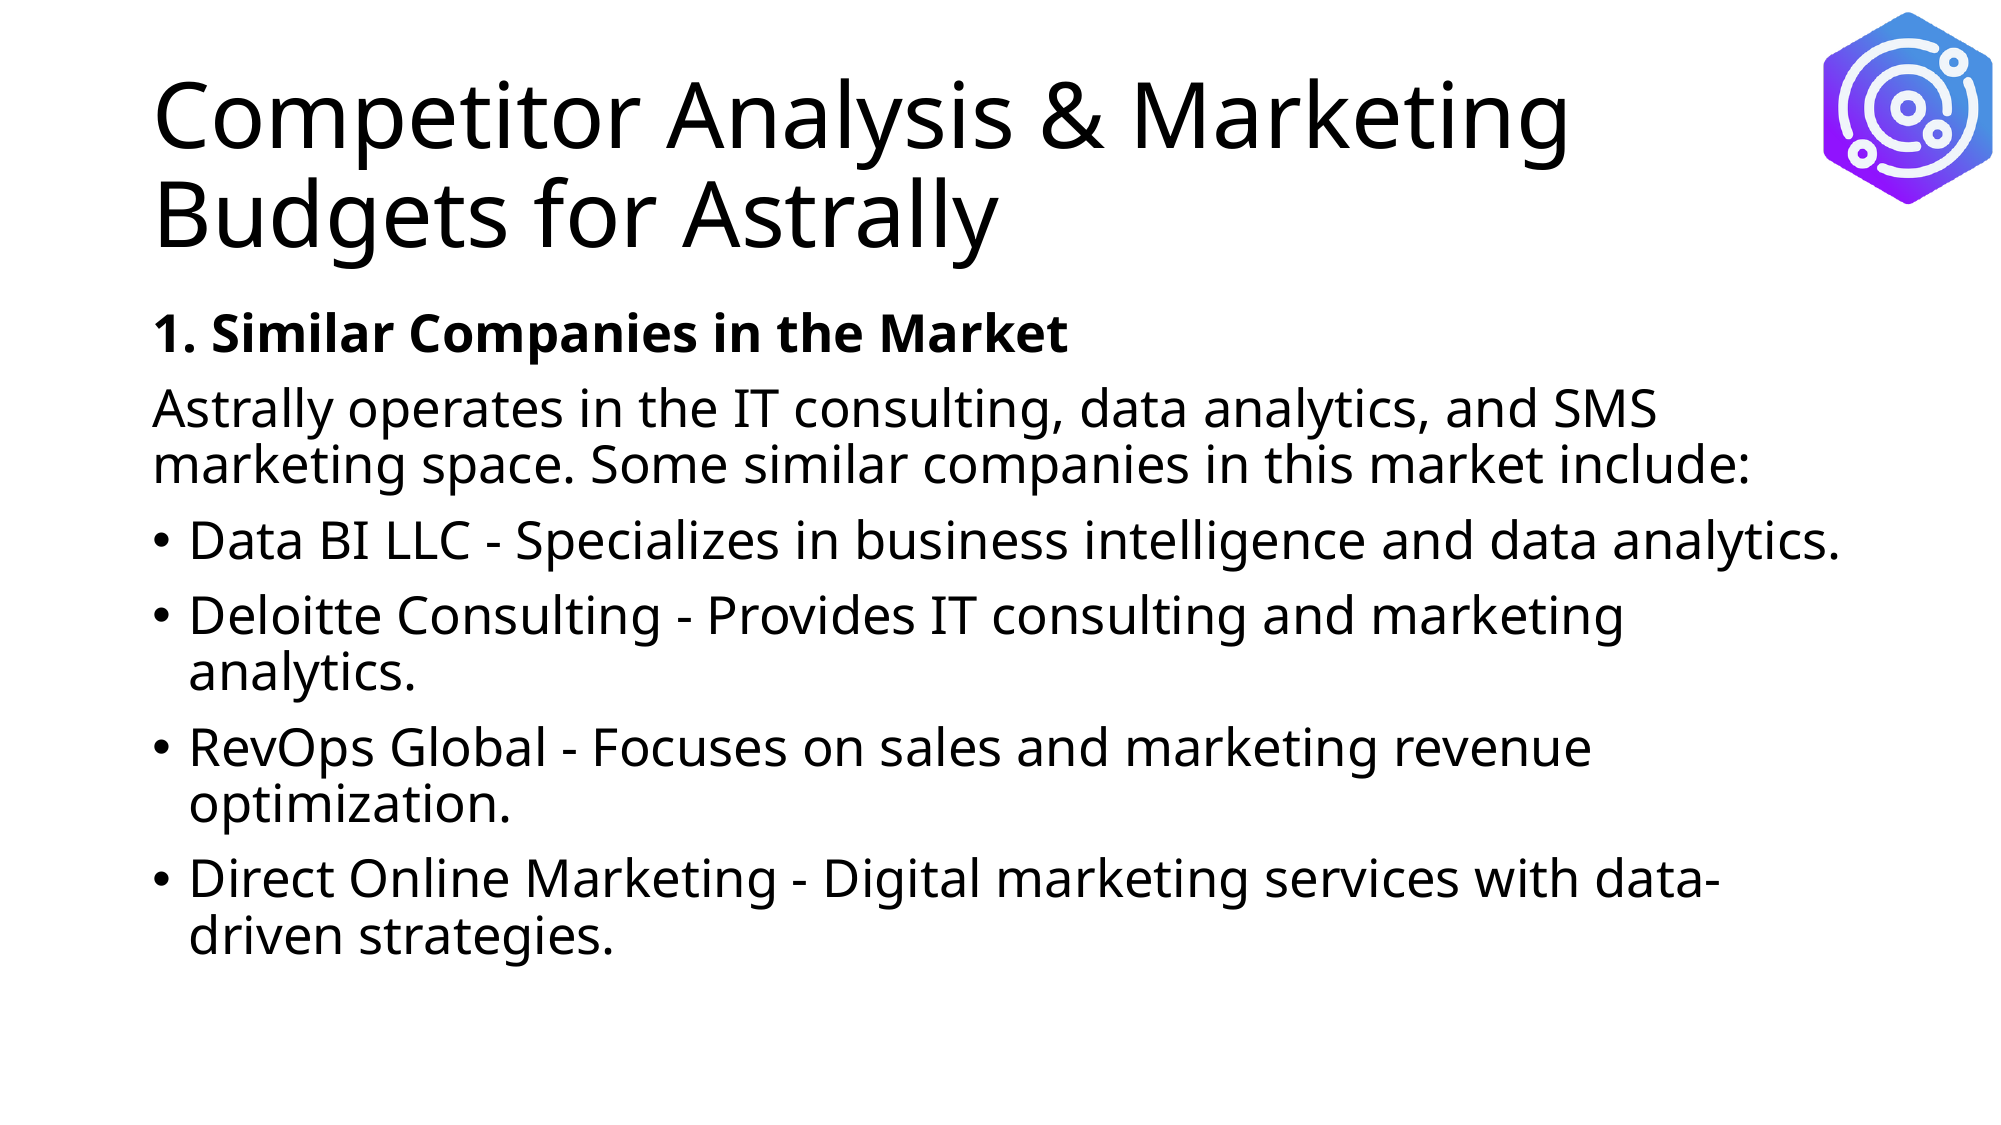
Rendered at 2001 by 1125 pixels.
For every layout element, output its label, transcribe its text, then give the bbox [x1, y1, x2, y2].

title Competitor Analysis & Marketing Budgets for Astrally [137, 59, 1863, 278]
list 1. Similar Companies in the Market Astrally operates in the IT consulting, data analytics, and SMS marketing space. Some similar companies in this market include: Data BI LLC - Specializes in business intelligence and data analytics. Deloitte Consulting - Provides IT consulting and marketing analytics. RevOps Global - Focuses on sales and marketing revenue optimization. Direct Online Marketing - Digital marketing services with data-driven strategies. [137, 299, 1863, 1014]
picture [1814, 2, 2000, 210]
